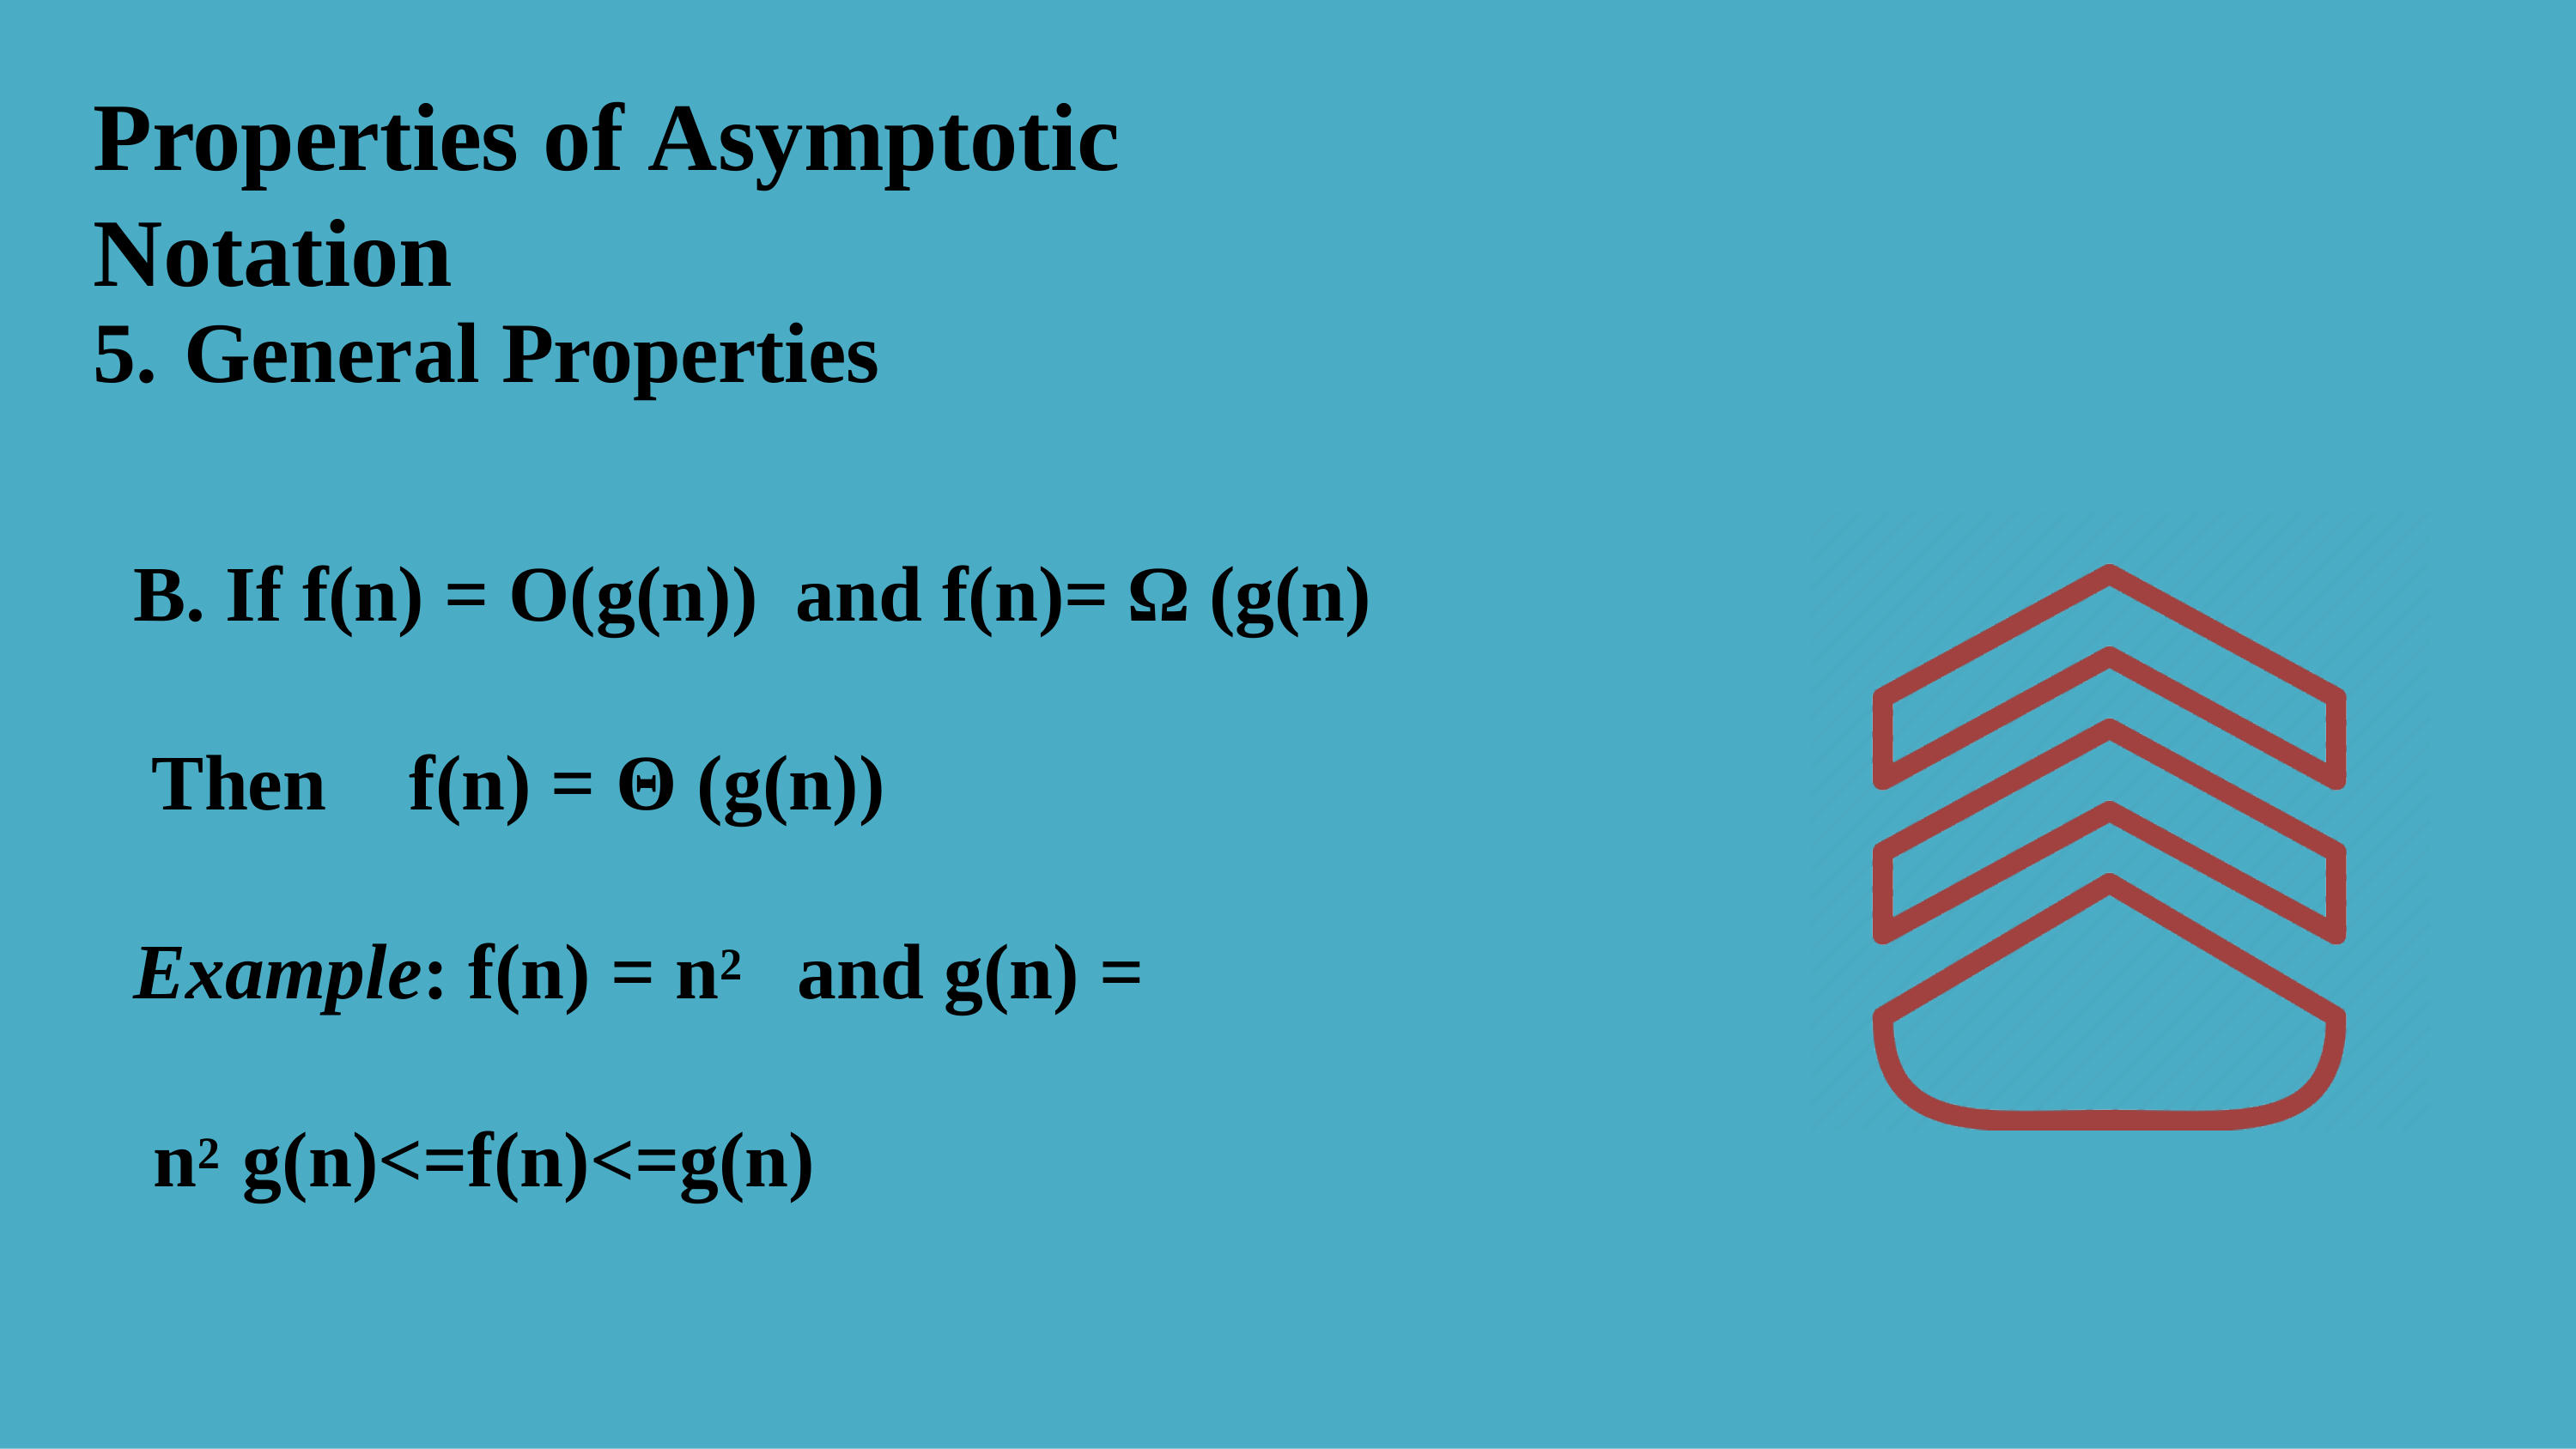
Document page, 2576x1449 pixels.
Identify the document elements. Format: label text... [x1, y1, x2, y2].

picture [1811, 512, 2429, 1131]
text_box 5. General Properties B. If f(n) = O(g(n)) and f(n)= Ω (g(n) Then f(n) = Θ (g(n)) Example: f(n) = n2 and g(n) = n2 g(n)<=f(n)<=g(n) [88, 294, 1399, 1203]
title Properties of Asymptotic Notation [91, 71, 1503, 316]
